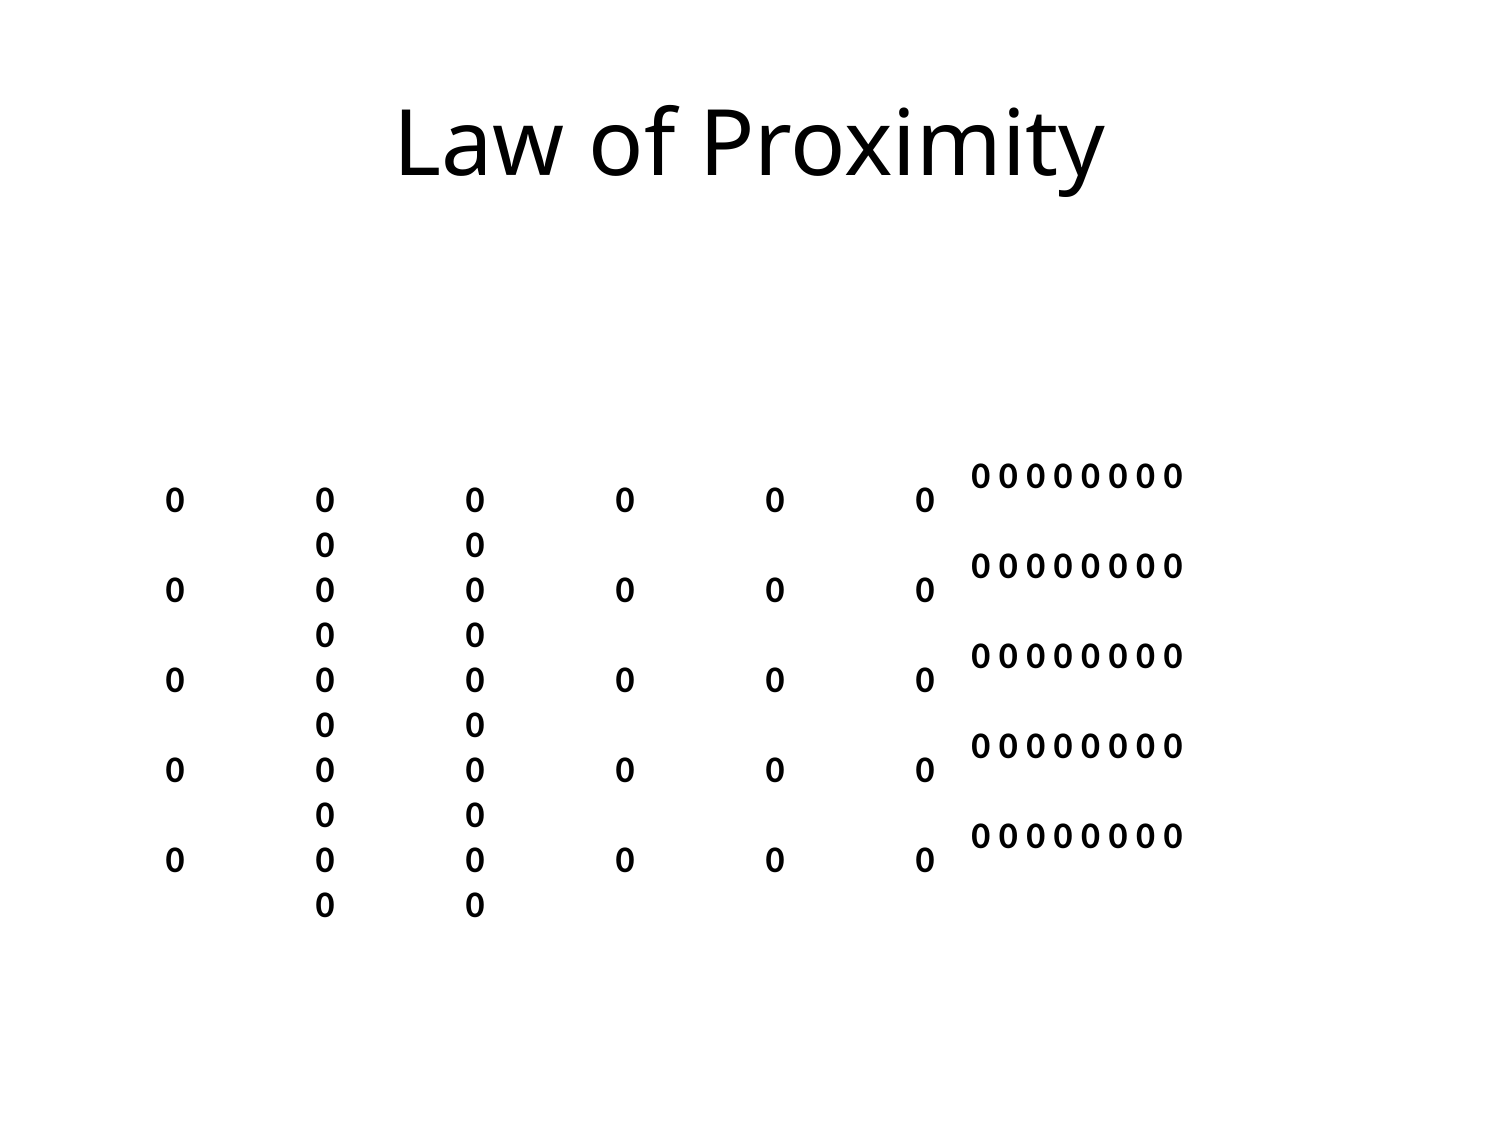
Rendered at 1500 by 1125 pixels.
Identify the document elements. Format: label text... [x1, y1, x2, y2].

text_box 0 0 0 0 0 0 0 0 0 0 0 0 0 0 0 0 0 0 0 0 0 0 0 0 0 0 0 0 0 0 0 0 0 0 0 0 0 0 0 0 [956, 444, 1500, 864]
title Law of Proximity [75, 45, 1425, 233]
text_box 0 0 0 0 0 0 0 0 0 0 0 0 0 0 0 0 0 0 0 0 0 0 0 0 0 0 0 0 0 0 0 0 0 0 0 0 0 0 0 0 [150, 467, 1037, 933]
